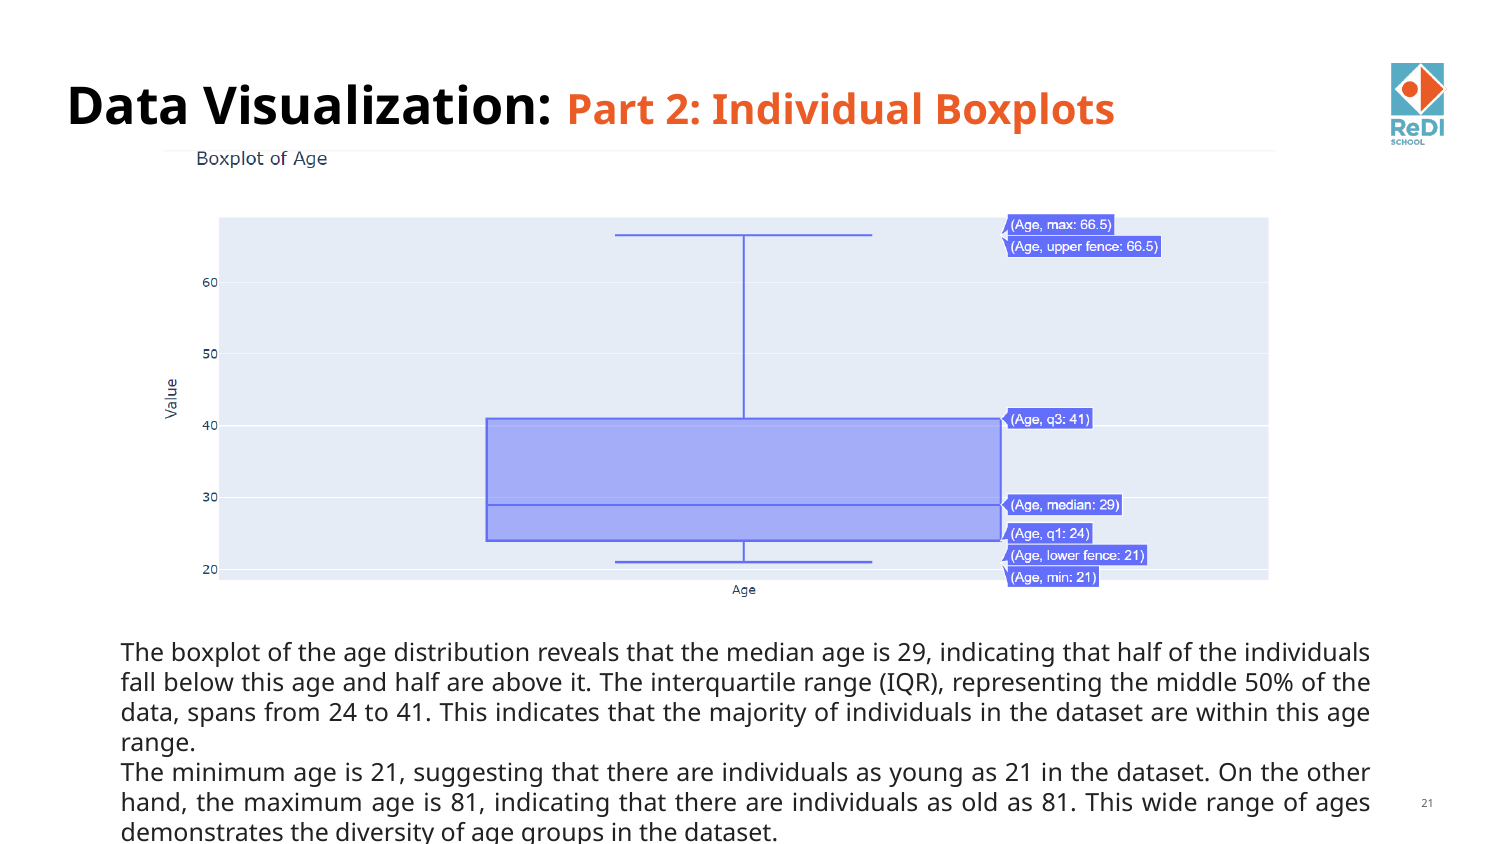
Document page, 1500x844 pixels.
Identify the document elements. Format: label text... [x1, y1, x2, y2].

text_box The boxplot of the age distribution reveals that the median age is 29, indicating that half of the individuals fall below this age and half are above it. The interquartile range (IQR), representing the middle 50% of the data, spans from 24 to 41. This indicates that the majority of individuals in the dataset are within this age range. The minimum age is 21, suggesting that there are individuals as young as 21 in the dataset. On the other hand, the maximum age is 81, indicating that there are individuals as old as 81. This wide range of ages demonstrates the diversity of age groups in the dataset. [105, 629, 1388, 844]
title Data Visualization: Part 2: Individual Boxplots [51, 56, 1388, 151]
picture [162, 149, 1277, 608]
picture [1391, 63, 1447, 145]
slide_number 21 [1388, 781, 1449, 827]
